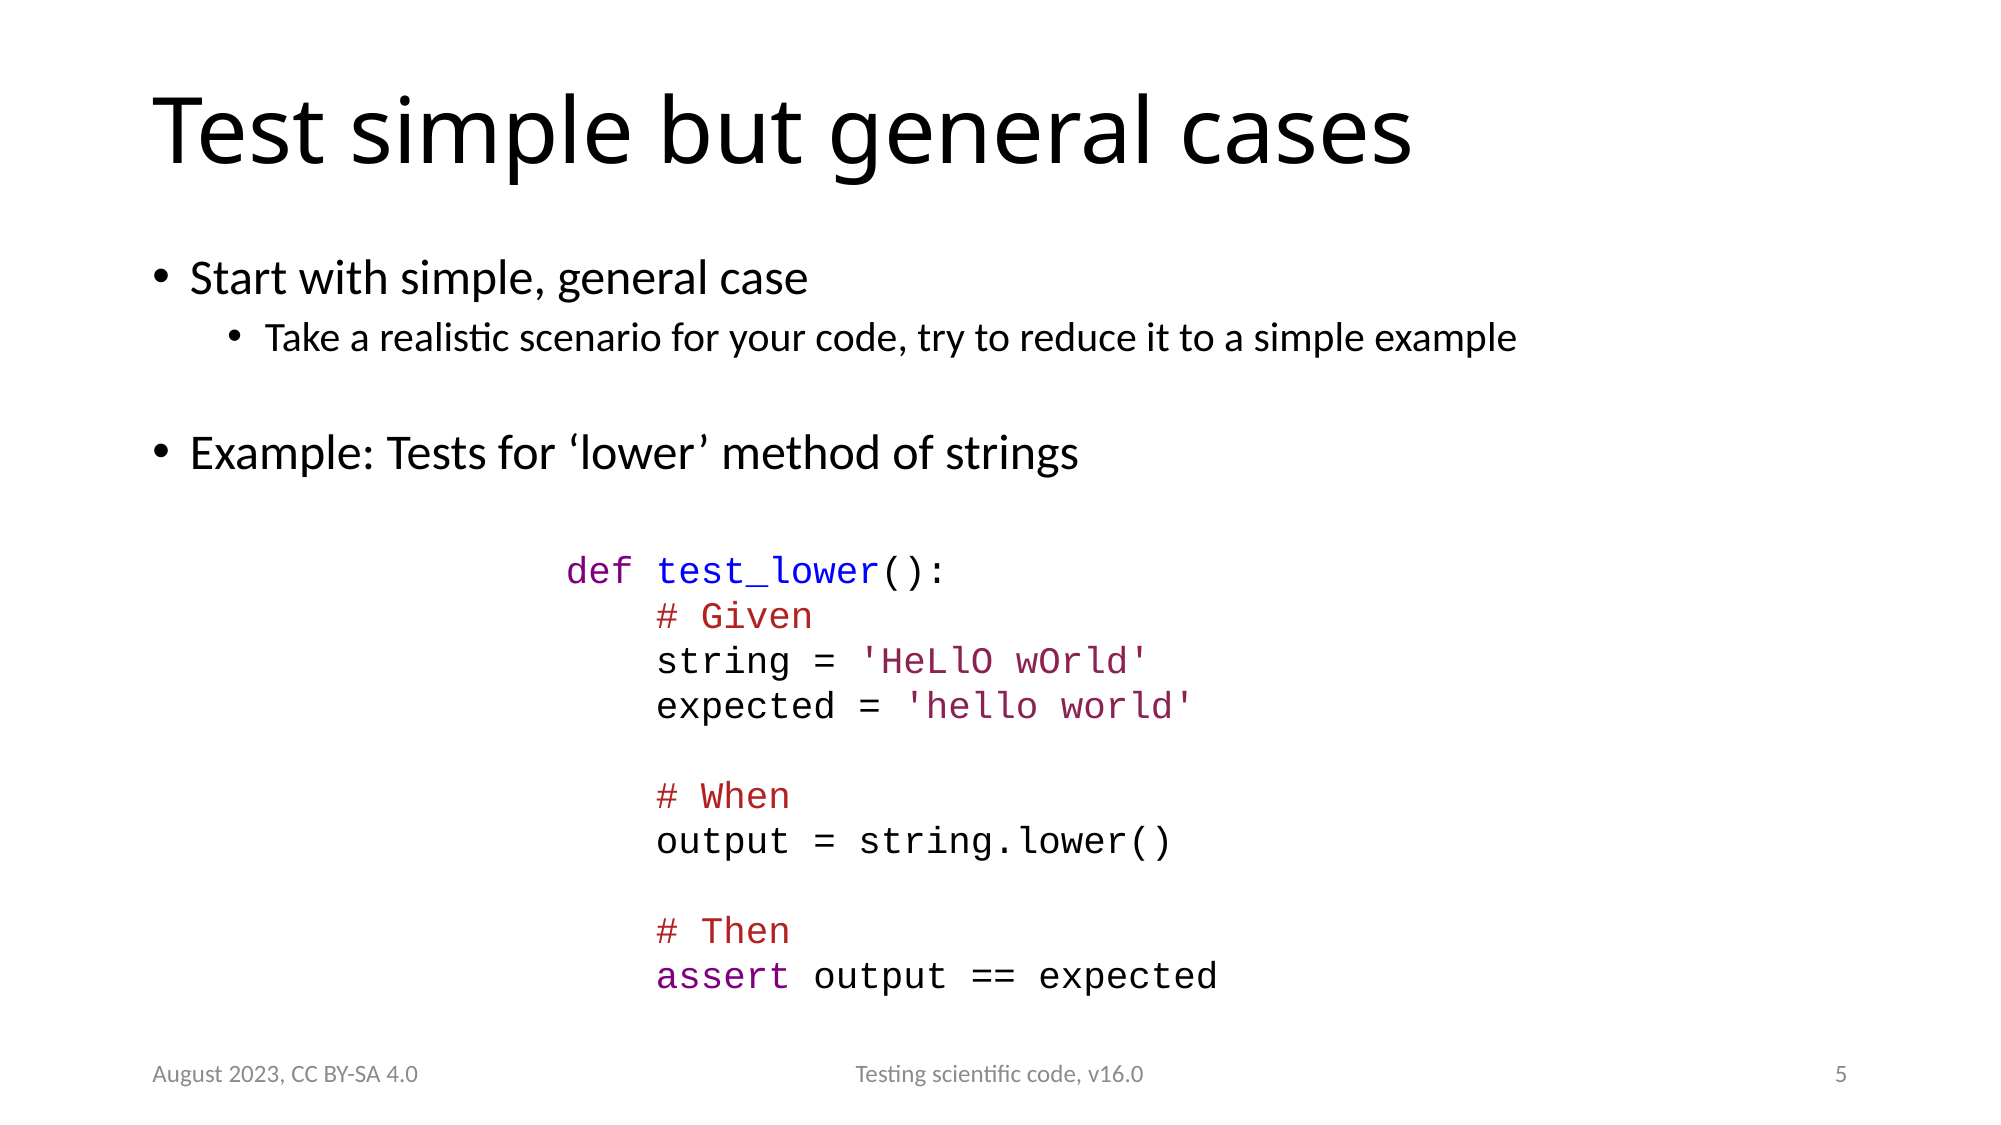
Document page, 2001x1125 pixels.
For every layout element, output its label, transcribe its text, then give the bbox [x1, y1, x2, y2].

title Test simple but general cases [137, 59, 1863, 209]
footer Testing scientific code, v16.0 [662, 1049, 1338, 1103]
text_box def test_lower(): # Given string = 'HeLlO wOrld' expected = 'hello world' # When output = string.lower() # Then assert output == expected [551, 539, 1496, 1049]
list Start with simple, general case Take a realistic scenario for your code, try to reduce it to a simple example Example: Tests for ‘lower’ method of strings [137, 243, 1863, 1014]
slide_number 5 [1412, 1042, 1863, 1103]
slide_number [137, 1042, 588, 1103]
